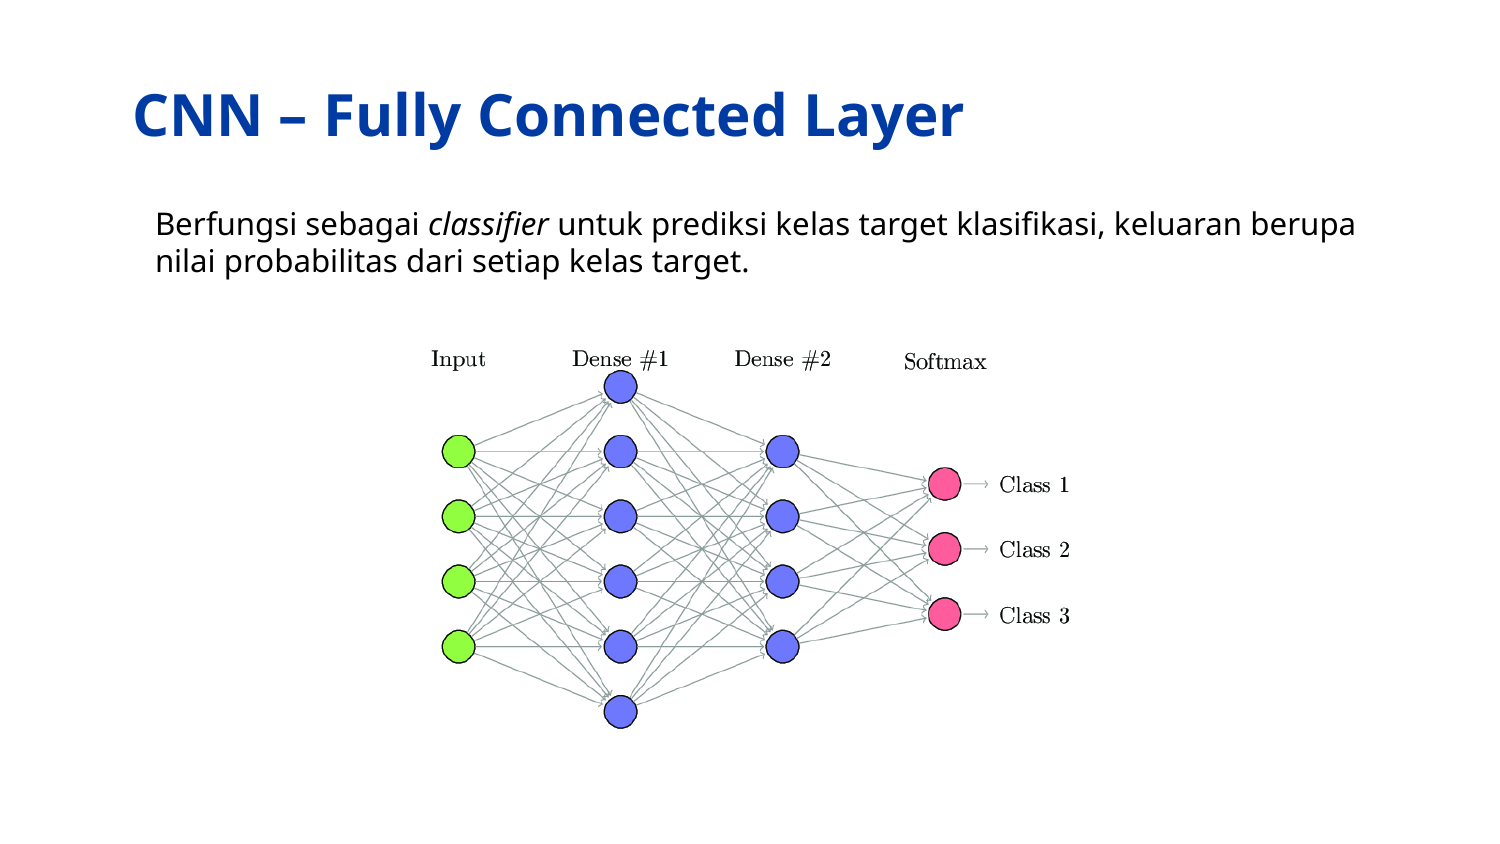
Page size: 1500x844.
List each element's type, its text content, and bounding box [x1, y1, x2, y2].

picture [407, 326, 1093, 750]
list Berfungsi sebagai classifier untuk prediksi kelas target klasifikasi, keluaran berupa nilai probabilitas dari setiap kelas target. [116, 189, 1383, 750]
title CNN – Fully Connected Layer [116, 63, 1383, 157]
